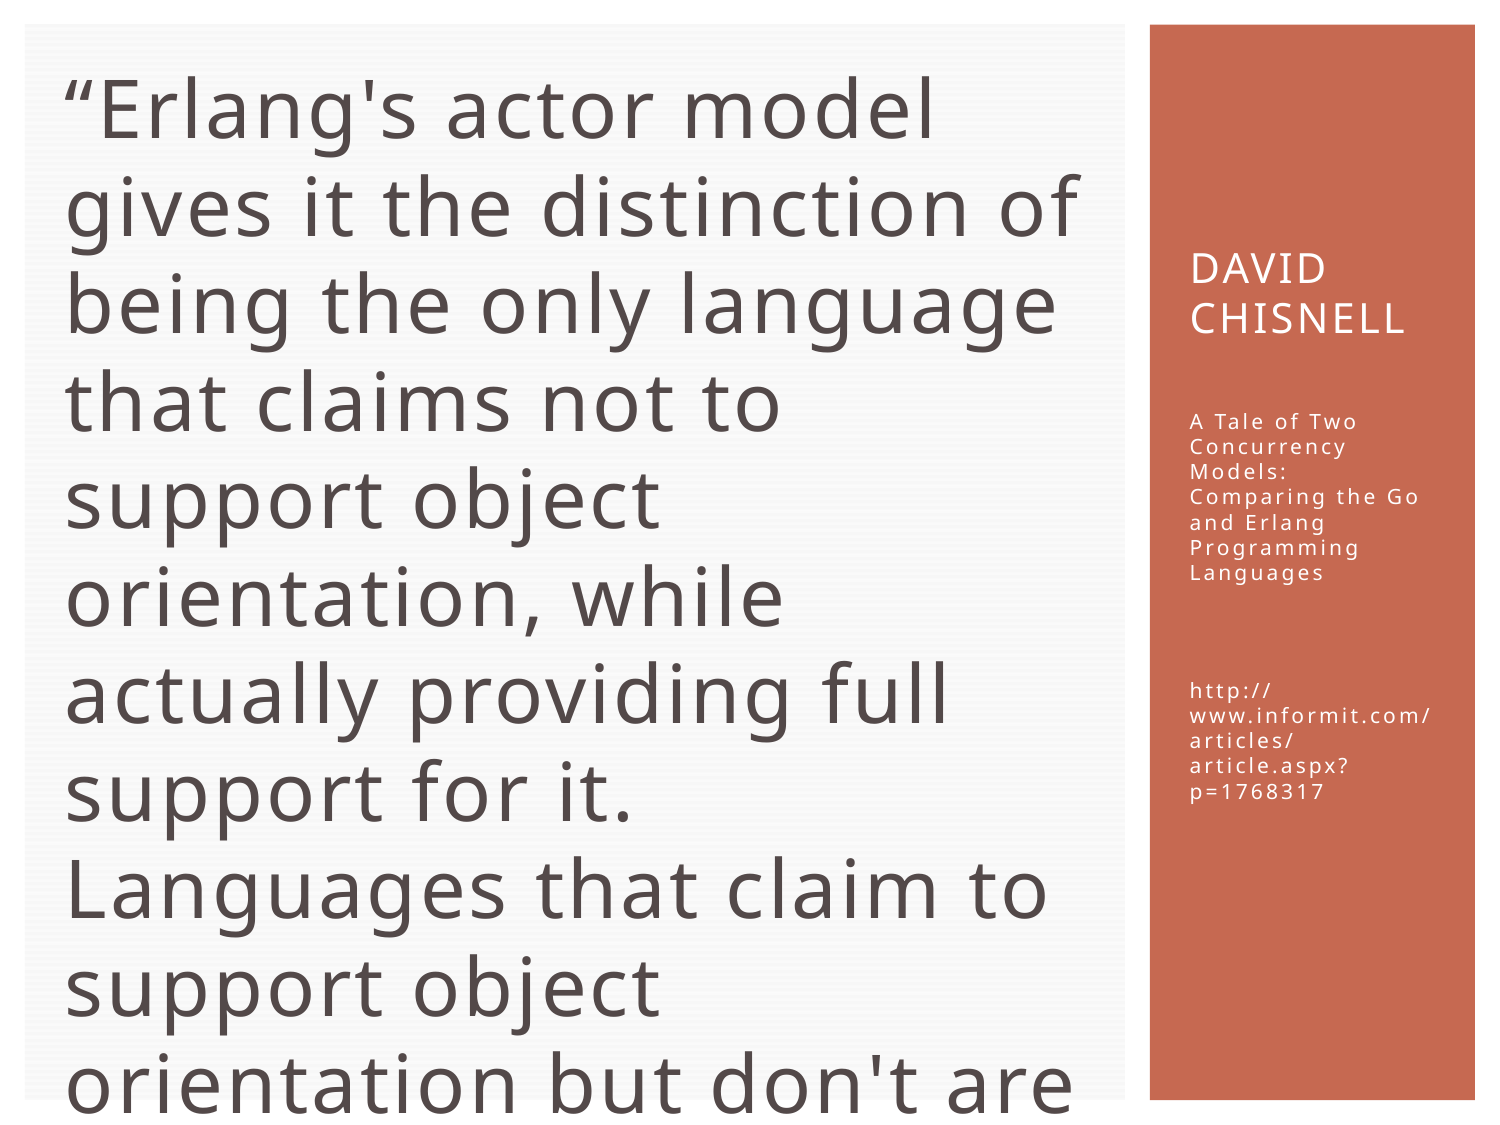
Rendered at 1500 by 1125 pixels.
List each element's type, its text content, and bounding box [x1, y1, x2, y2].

list “Erlang's actor model gives it the distinction of being the only language that claims not to support object orientation, while actually providing full support for it. Languages that claim to support object orientation but don't are far more common.” [42, 50, 1122, 1011]
list A Tale of Two Concurrency Models: Comparing the Go and Erlang Programming Languages http://www.informit.com/articles/article.aspx?p=1768317 [1174, 350, 1449, 812]
title David CHISNELL [1174, 75, 1450, 350]
